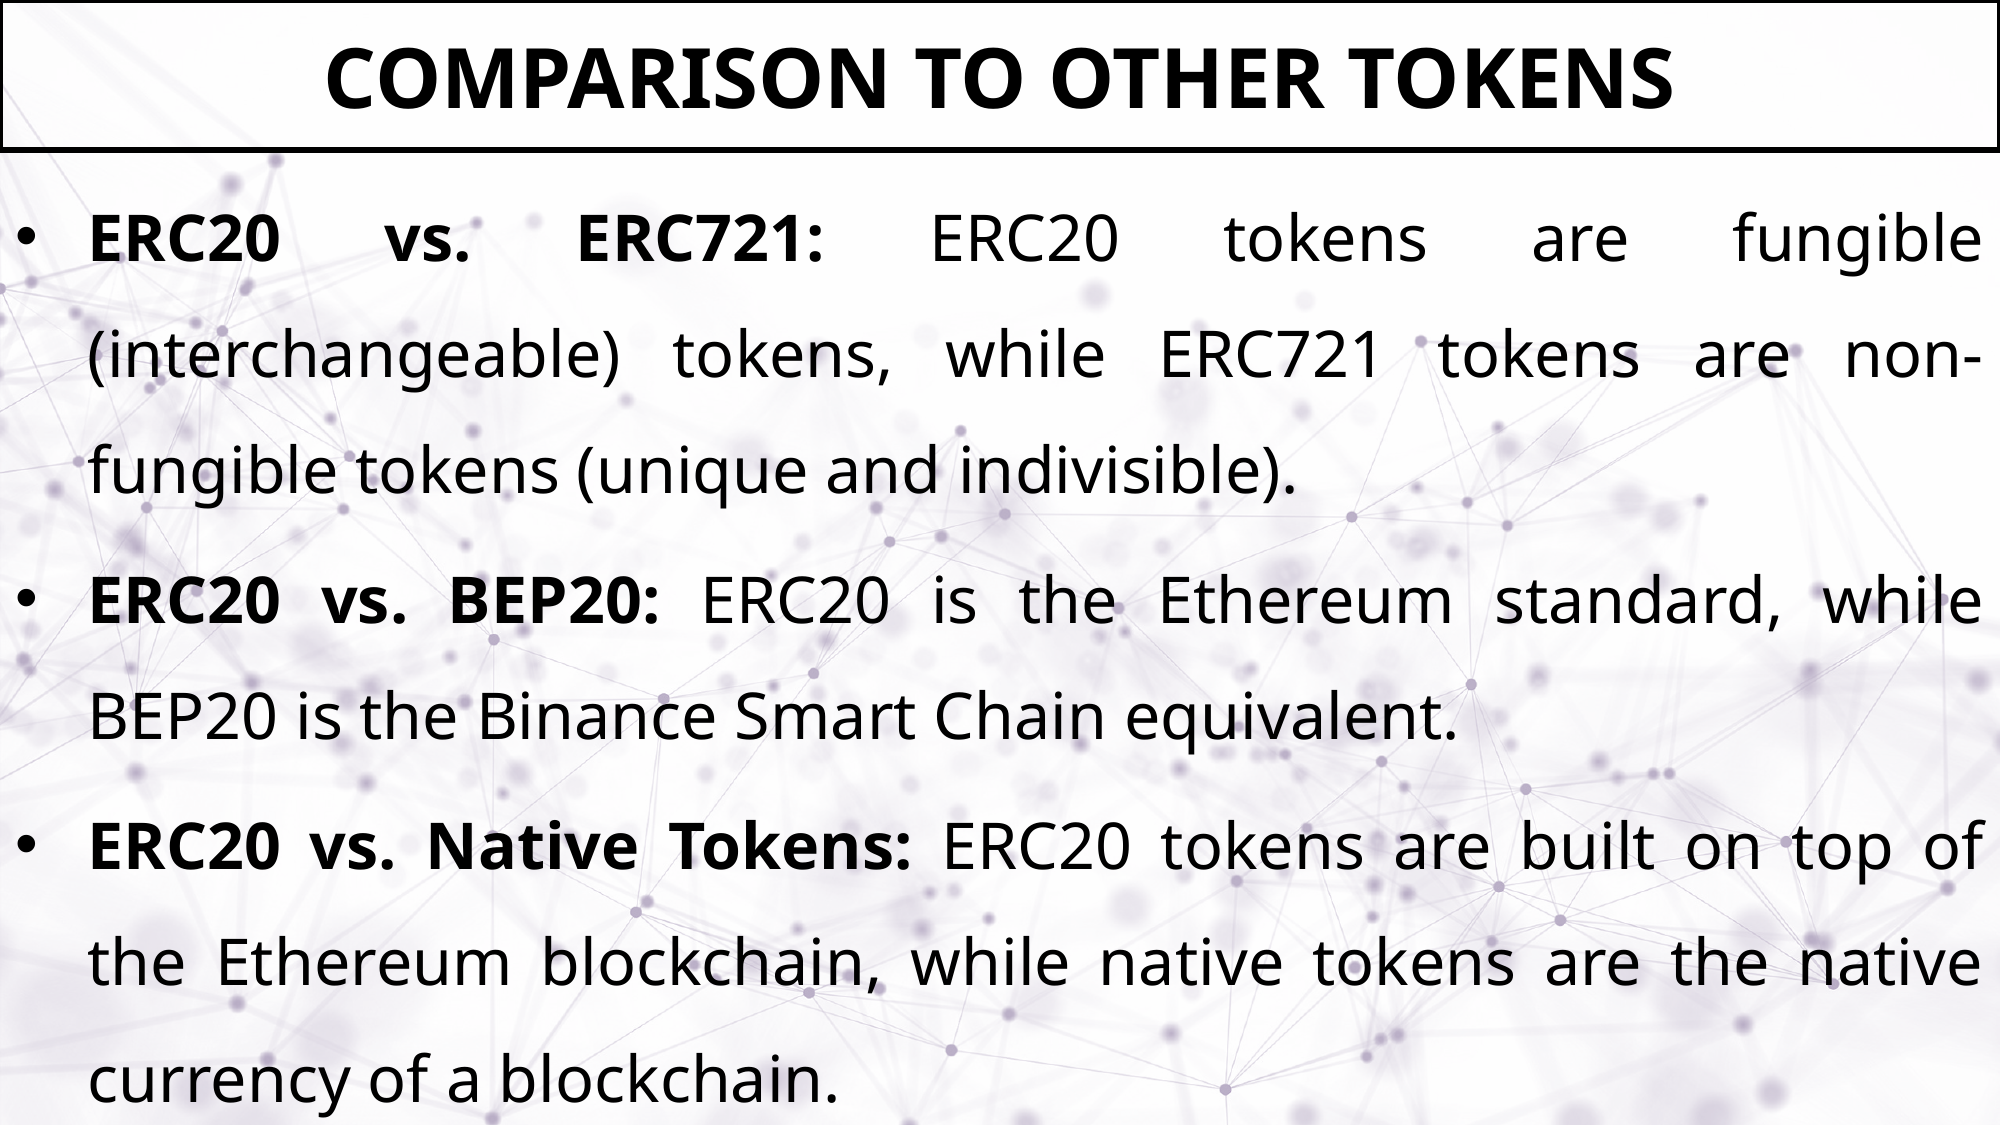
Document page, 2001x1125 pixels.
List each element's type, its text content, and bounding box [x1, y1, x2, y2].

title COMPARISON TO OTHER TOKENS [0, 0, 2000, 150]
list ERC20 vs. ERC721: ERC20 tokens are fungible (interchangeable) tokens, while ERC721 tokens are non-fungible tokens (unique and indivisible). ERC20 vs. BEP20: ERC20 is the Ethereum standard, while BEP20 is the Binance Smart Chain equivalent. ERC20 vs. Native Tokens: ERC20 tokens are built on top of the Ethereum blockchain, while native tokens are the native currency of a blockchain. [0, 150, 2000, 1125]
